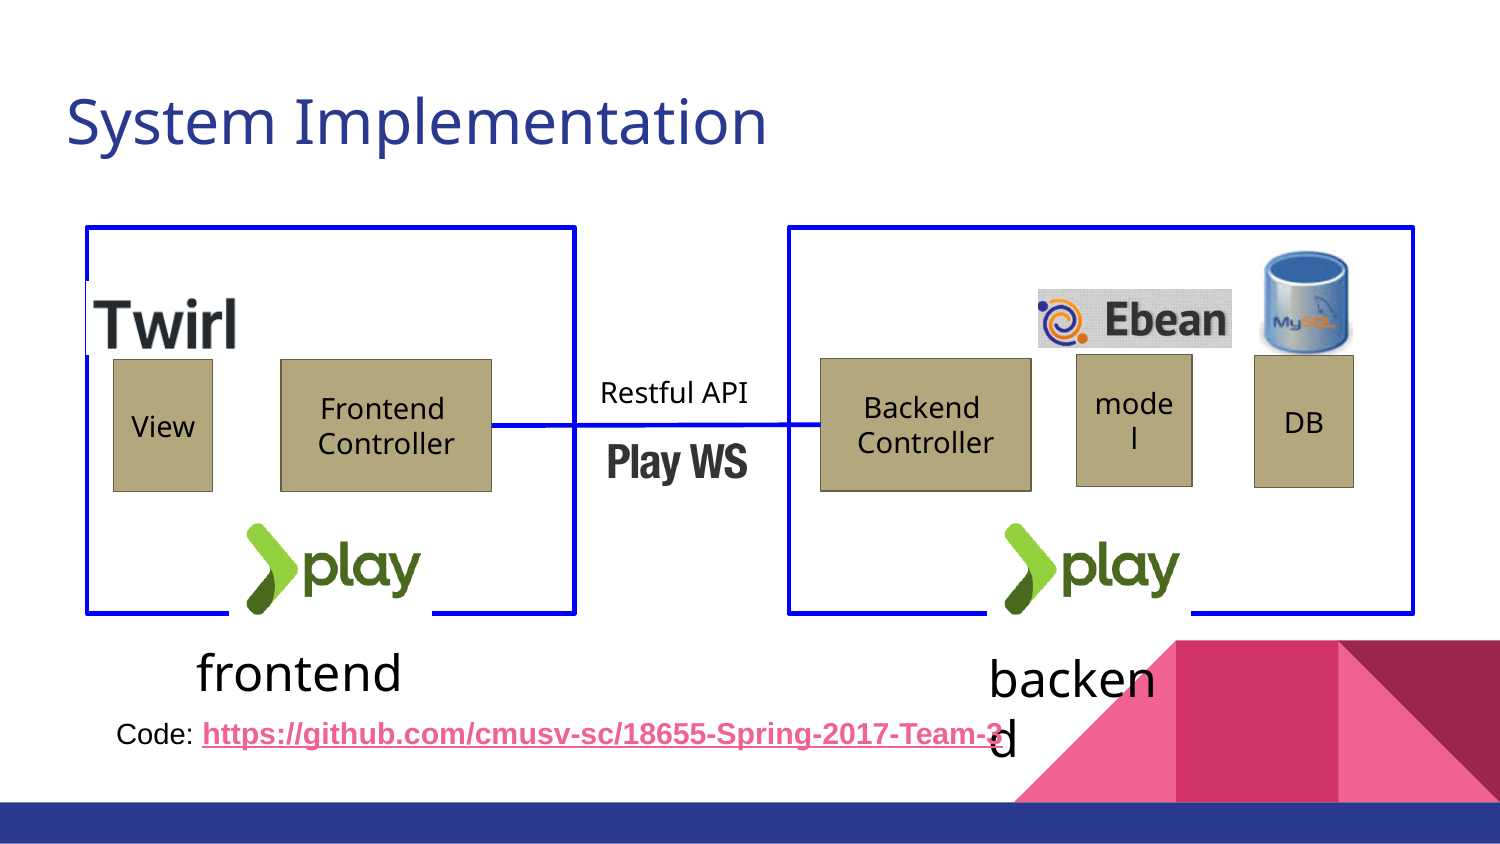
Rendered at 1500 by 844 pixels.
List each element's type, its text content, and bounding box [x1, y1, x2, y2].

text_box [86, 227, 1414, 705]
picture [1038, 288, 1232, 348]
title System Implementation [51, 67, 1449, 167]
text_box Code: https://github.com/cmusv-sc/18655-Spring-2017-Team-3 [101, 711, 1051, 766]
picture [603, 429, 751, 488]
picture [987, 513, 1191, 618]
picture [86, 281, 249, 355]
picture [229, 513, 433, 618]
picture [1253, 250, 1353, 355]
